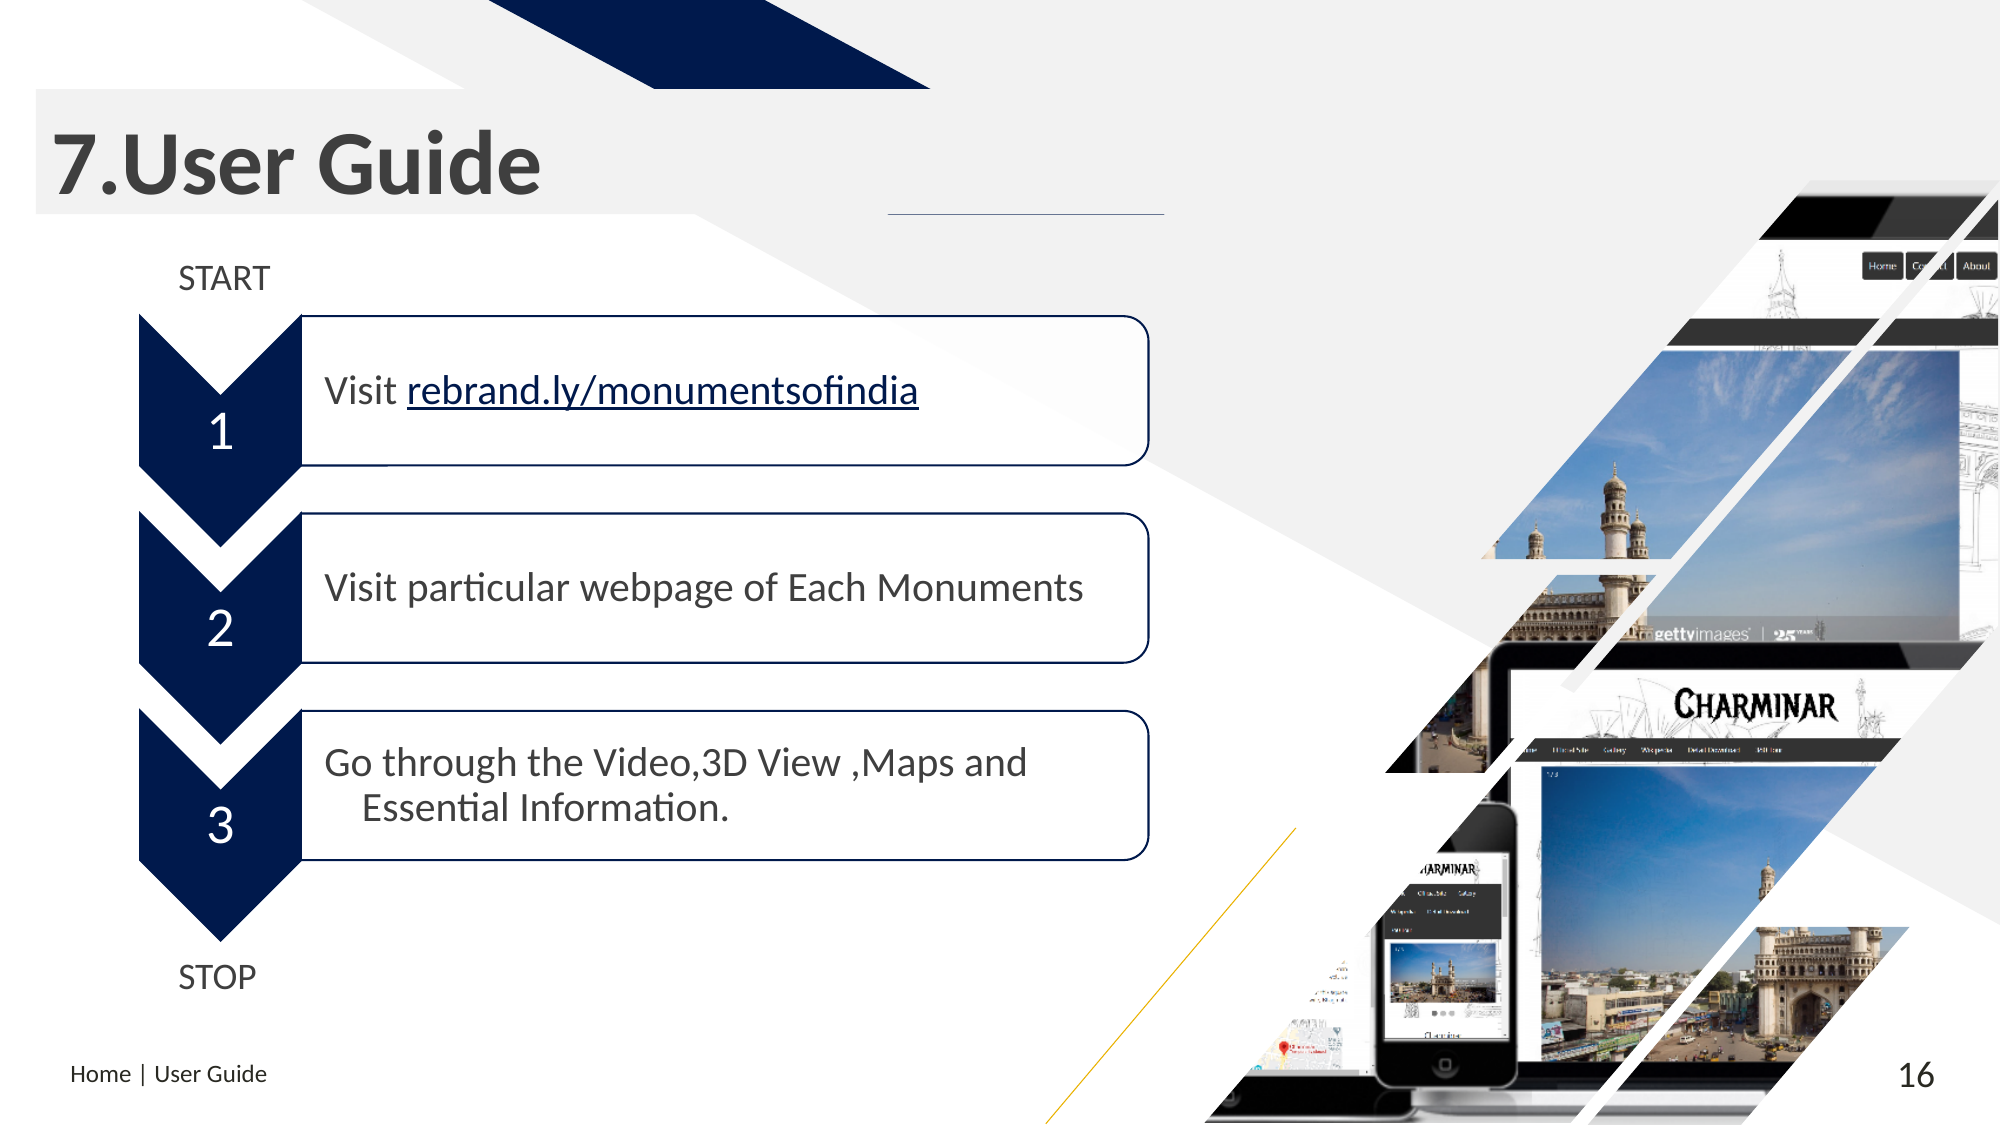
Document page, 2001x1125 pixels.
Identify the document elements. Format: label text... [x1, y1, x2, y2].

picture [1204, 180, 2000, 1125]
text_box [140, 315, 1149, 941]
title 7.User Guide [35, 89, 1424, 215]
text_box STOP [163, 944, 327, 1005]
footer Home | User Guide [55, 1042, 731, 1103]
text_box START [163, 245, 327, 306]
